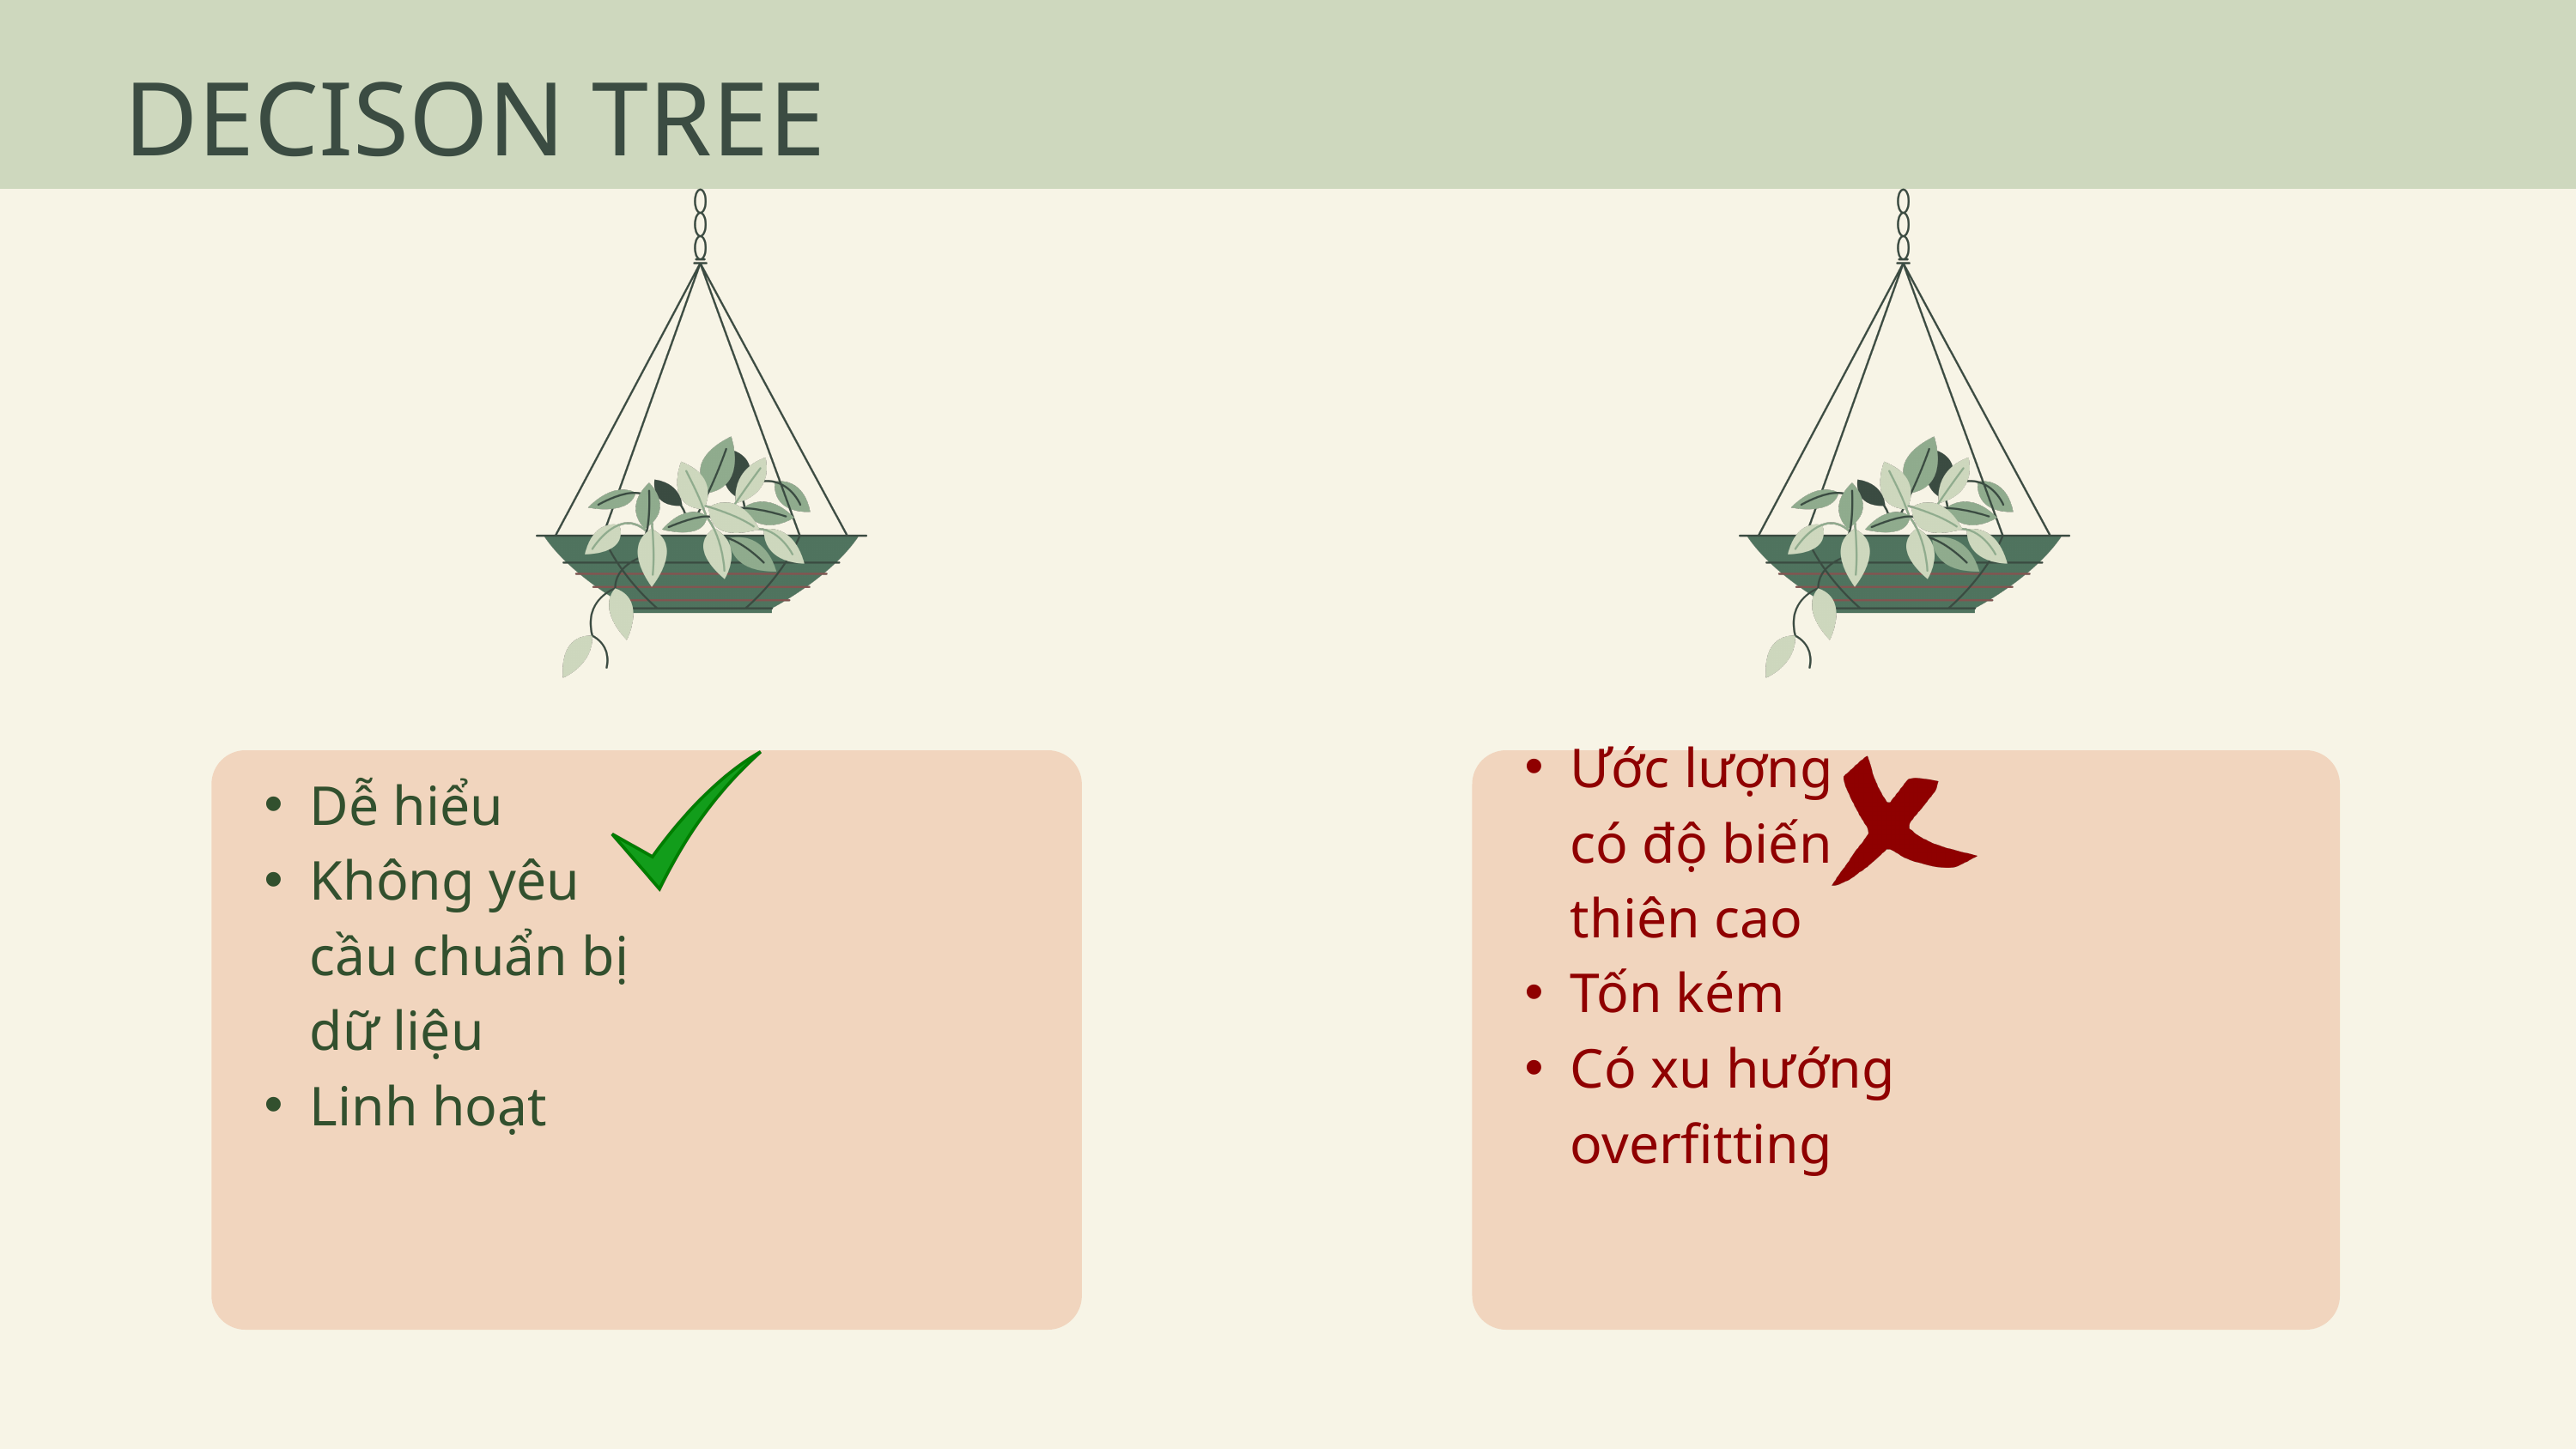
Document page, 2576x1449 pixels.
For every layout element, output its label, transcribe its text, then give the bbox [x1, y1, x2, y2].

picture [1832, 755, 1978, 886]
text_box [0, 0, 2576, 189]
picture [611, 749, 762, 892]
picture [535, 188, 867, 678]
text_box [1472, 749, 2341, 1331]
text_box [211, 749, 1083, 1331]
picture [1739, 188, 2070, 678]
text_box DECISON TREE [0, 33, 969, 176]
